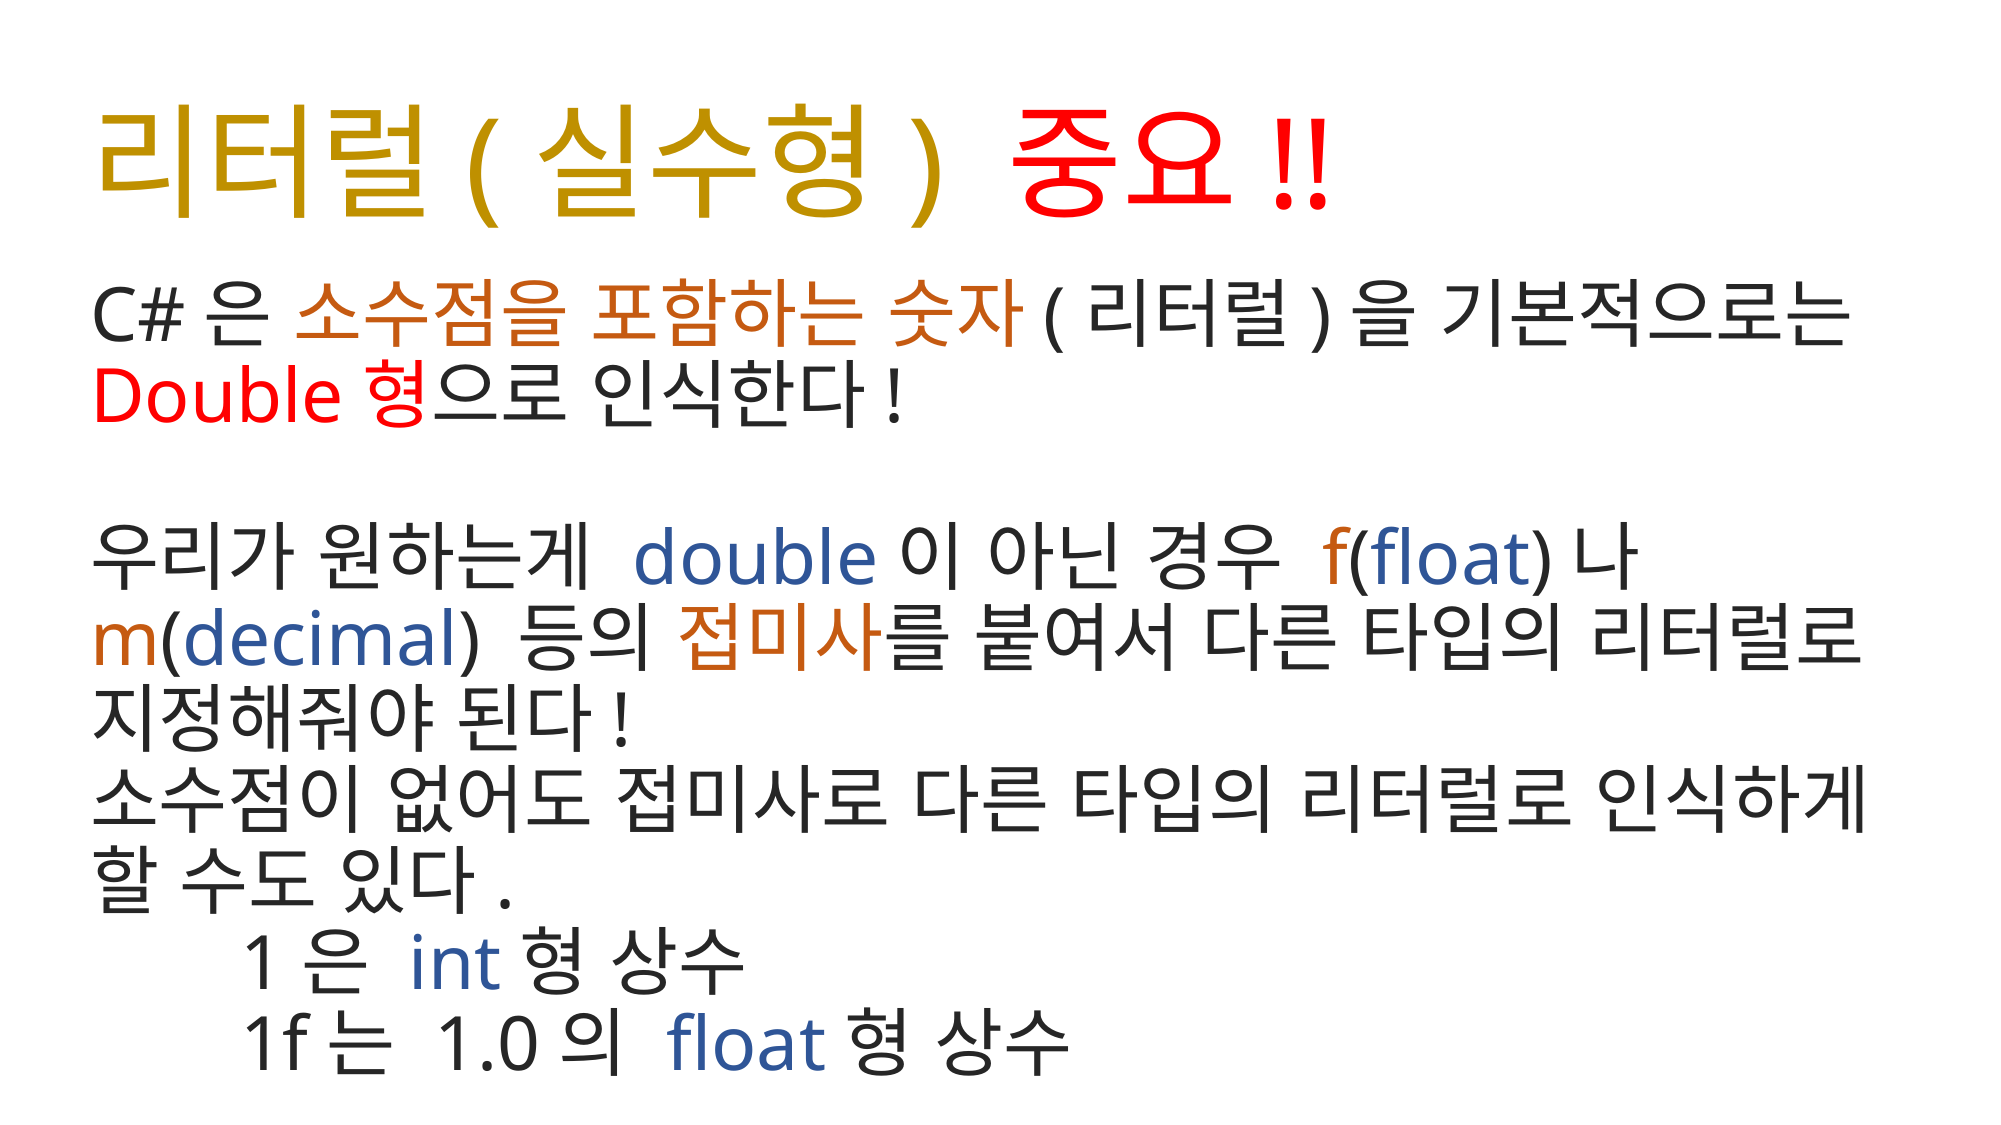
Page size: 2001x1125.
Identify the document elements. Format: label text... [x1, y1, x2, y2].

title 리터럴(실수형) 중요!! [75, 59, 1800, 239]
text_box C#은 소수점을 포함하는 숫자(리터럴)을 기본적으로는 Double형으로 인식한다! 우리가 원하는게 double이 아닌 경우 f(float)나 m(decimal) 등의 접미사를 붙여서 다른 타입의 리터럴로 지정해줘야 된다! 소수점이 없어도 접미사로 다른 타입의 리터럴로 인식하게 할 수도 있다. 1은 int형 상수 1f는 1.0의 float형 상수 [75, 239, 1925, 1125]
